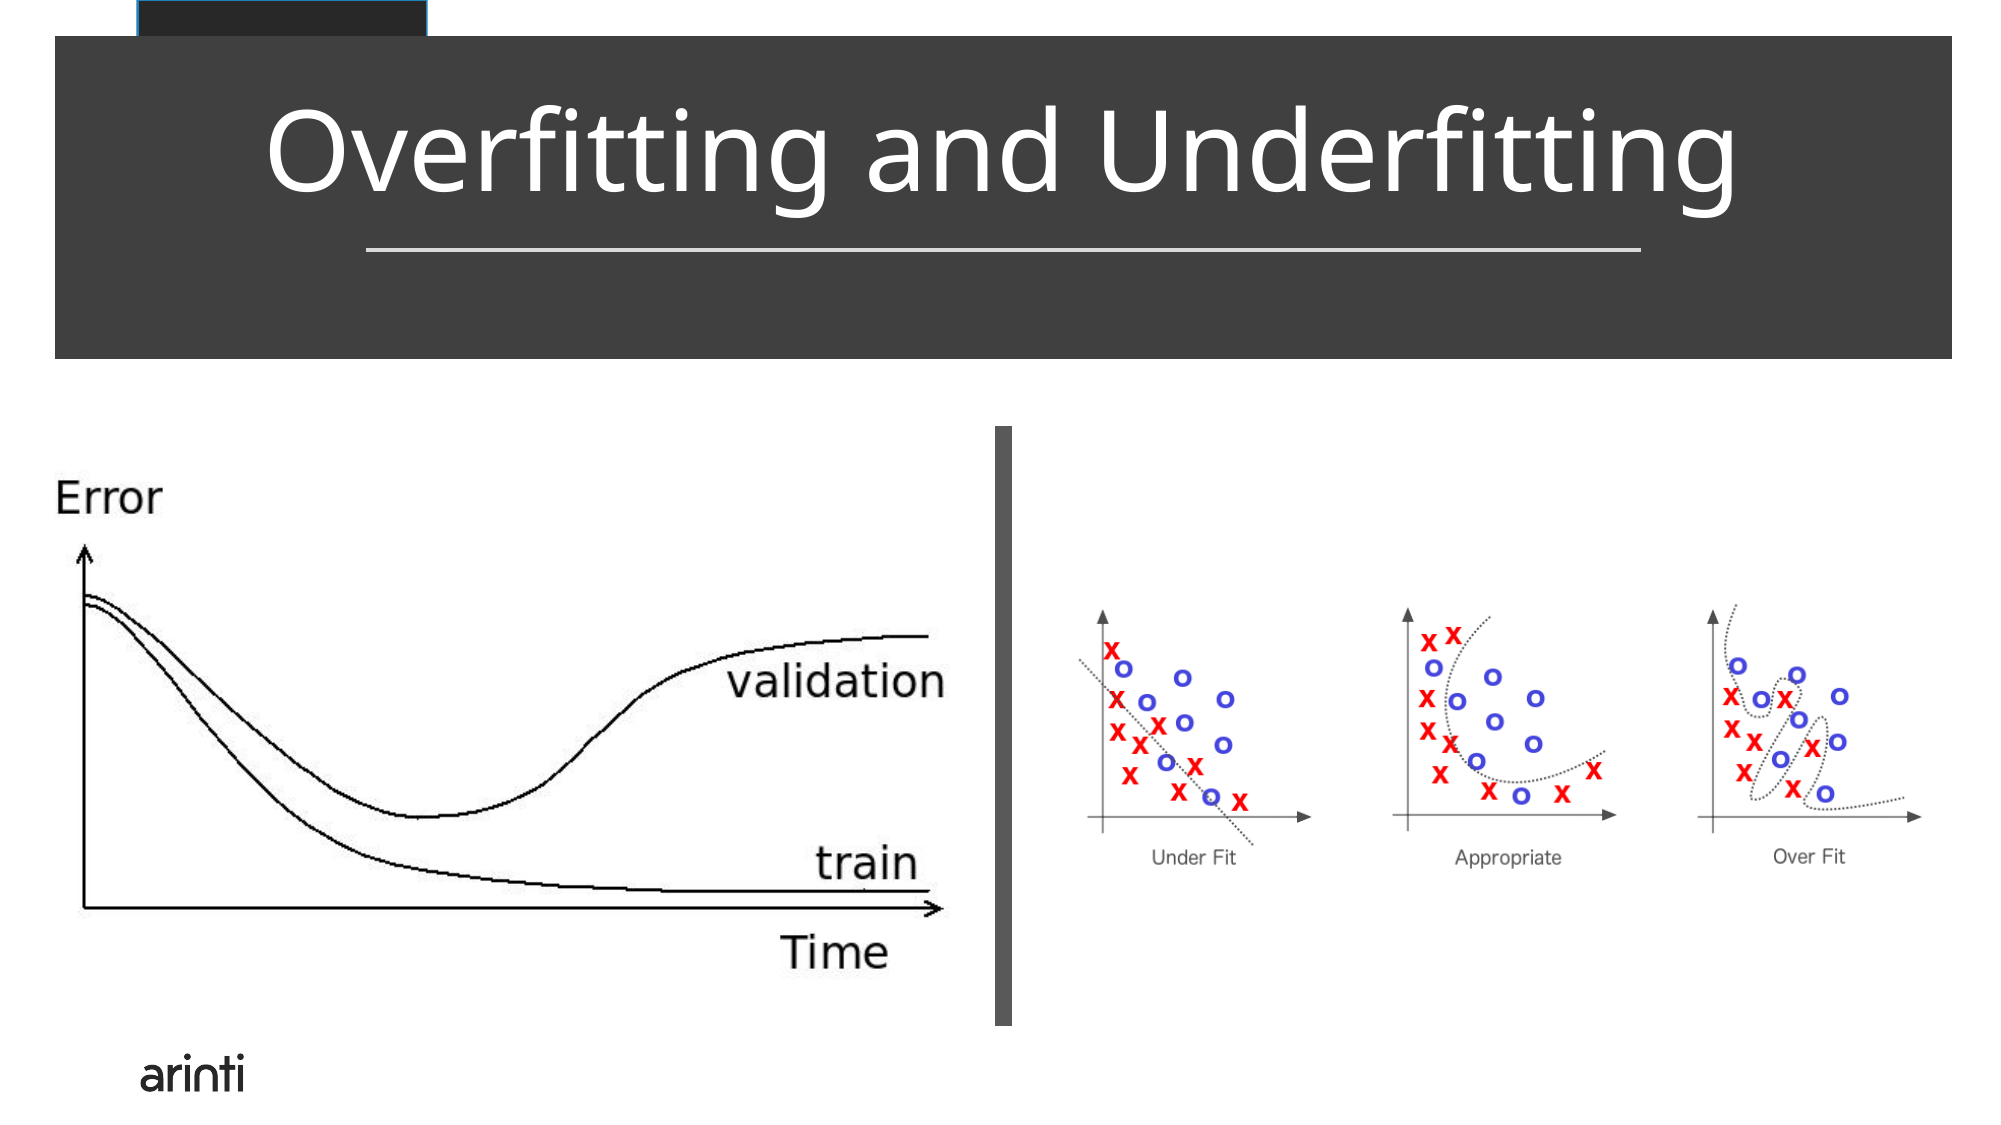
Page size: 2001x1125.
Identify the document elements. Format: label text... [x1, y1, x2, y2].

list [1057, 567, 1953, 885]
picture [54, 470, 950, 982]
text_box [64, 45, 1942, 350]
title Overfitting and Underfitting [89, 71, 1917, 224]
picture [137, 1051, 247, 1094]
